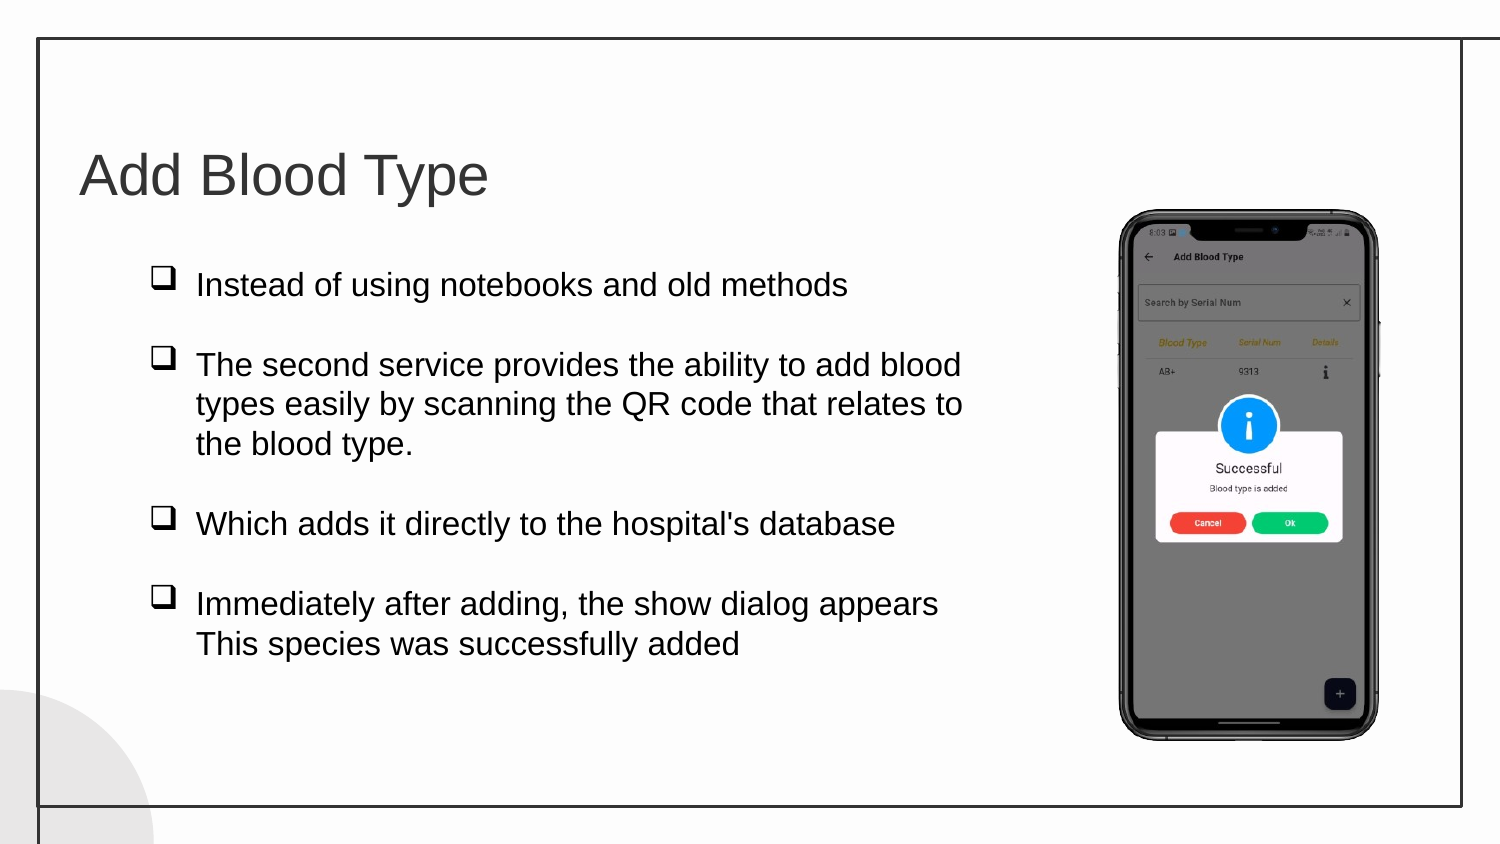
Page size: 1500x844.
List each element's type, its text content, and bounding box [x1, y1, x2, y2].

title Add Blood Type [64, 122, 1330, 217]
picture [1101, 208, 1395, 844]
text_box Instead of using notebooks and old methods The second service provides the ability to add blood types easily by scanning the QR code that relates to the blood type. Which adds it directly to the hospital's database Immediately after adding, the show dialog appears This species was successfully added [134, 255, 984, 670]
